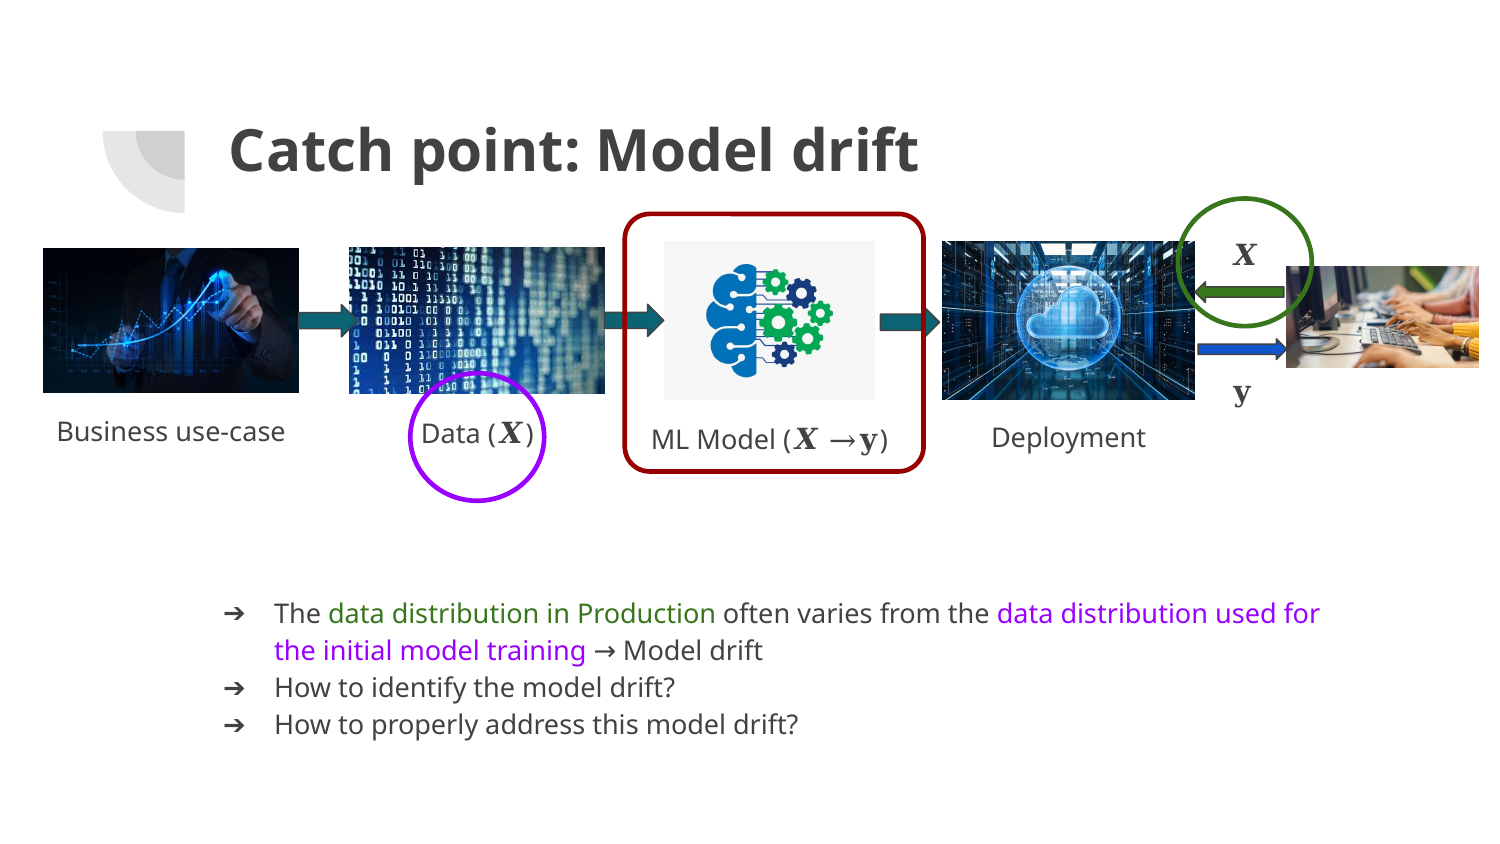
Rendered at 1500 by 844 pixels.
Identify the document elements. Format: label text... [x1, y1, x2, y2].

title Catch point: Model drift [213, 98, 1368, 219]
text_box [634, 213, 914, 219]
text_box [1195, 198, 1294, 219]
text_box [16, 221, 1479, 472]
list The data distribution in Production often varies from the data distribution used for the initial model training → Model drift How to identify the model drift? How to properly address this model drift? [184, 576, 1338, 816]
text_box [426, 479, 528, 501]
